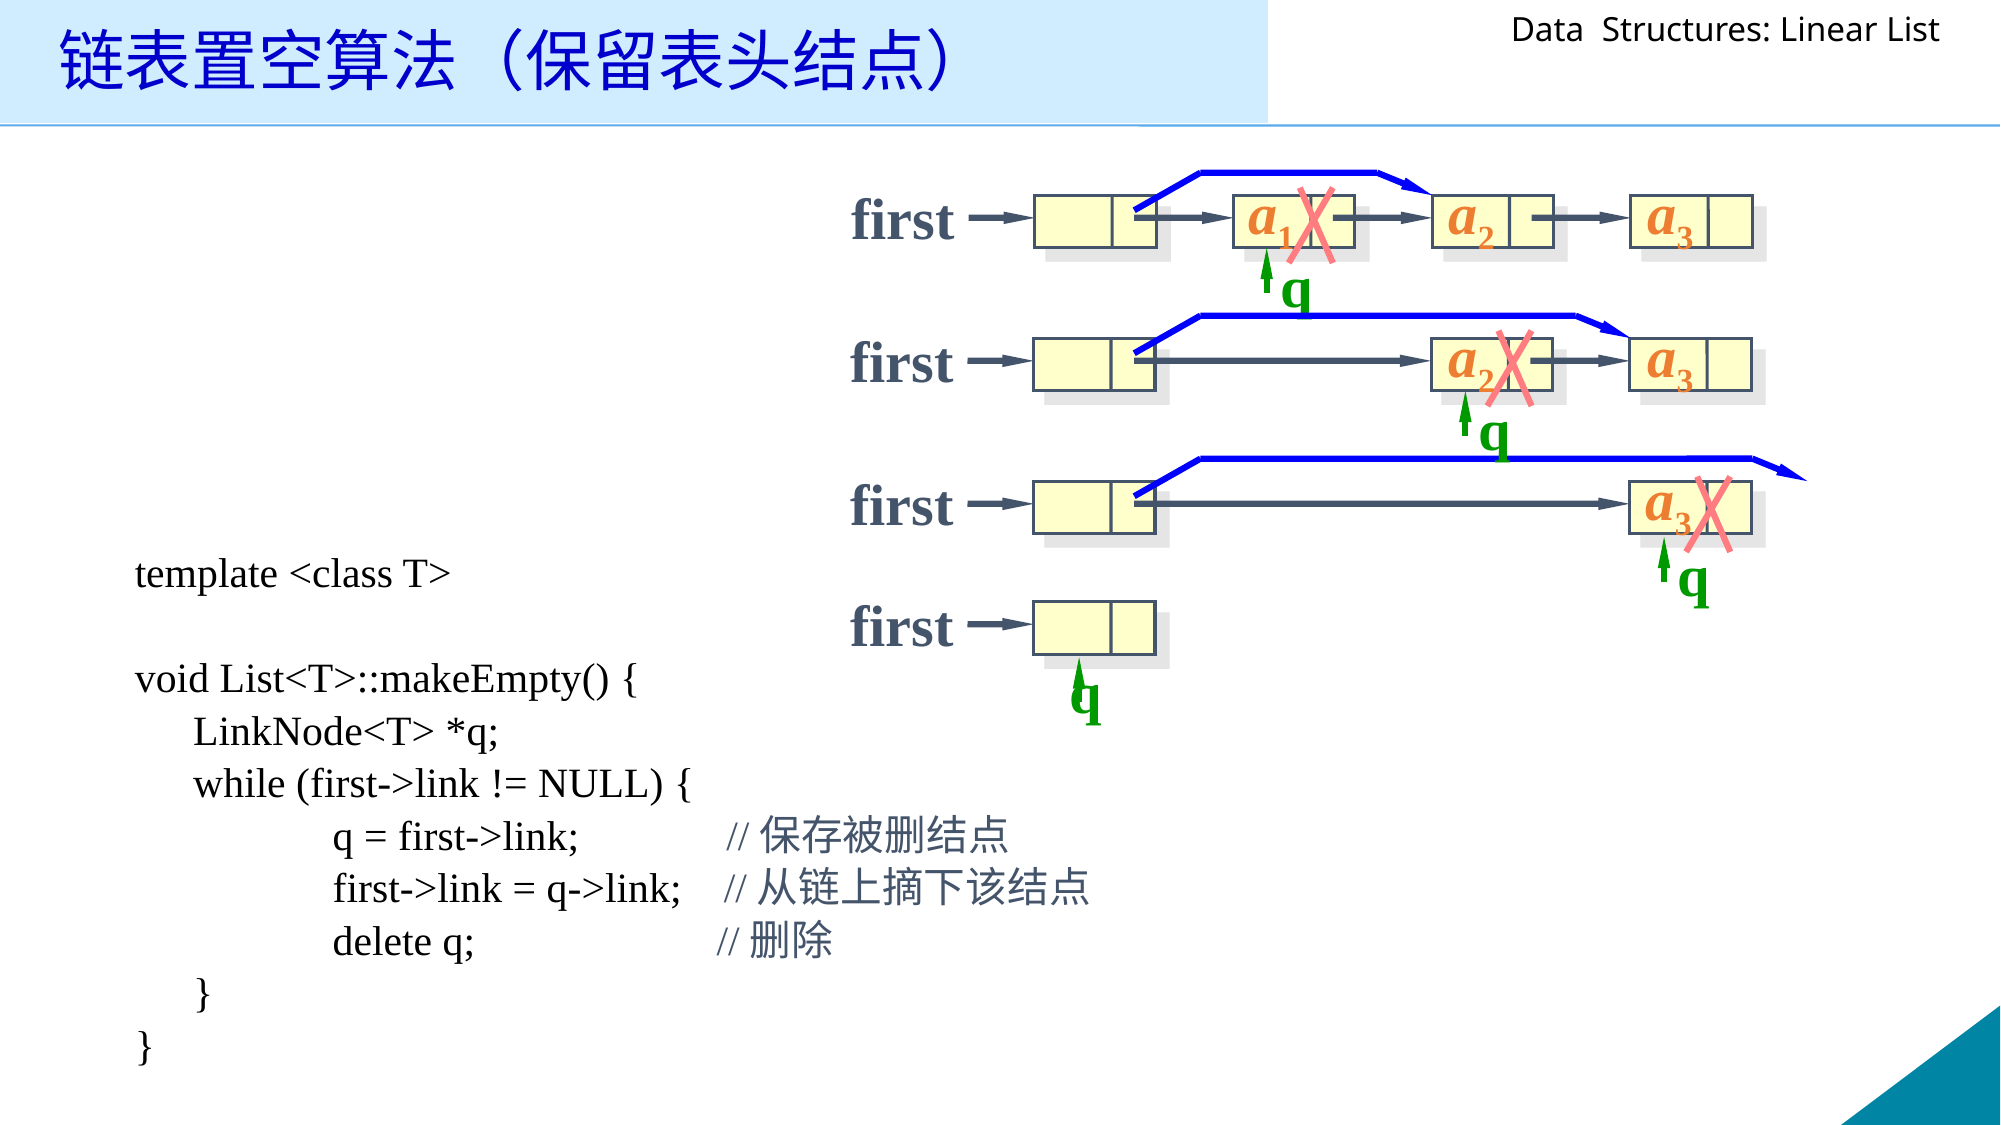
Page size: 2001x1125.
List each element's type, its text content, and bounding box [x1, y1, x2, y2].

list template <class T> void List<T>::makeEmpty() { LinkNode<T> *q; while (first->link != NULL) { q = first->link; //保存被删结点 first->link = q->link; //从链上摘下该结点 delete q; //删除 } } [119, 535, 1107, 811]
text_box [834, 172, 1808, 703]
title 链表置空算法（保留表头结点） [43, 7, 1769, 121]
text_box q [1054, 703, 1117, 733]
